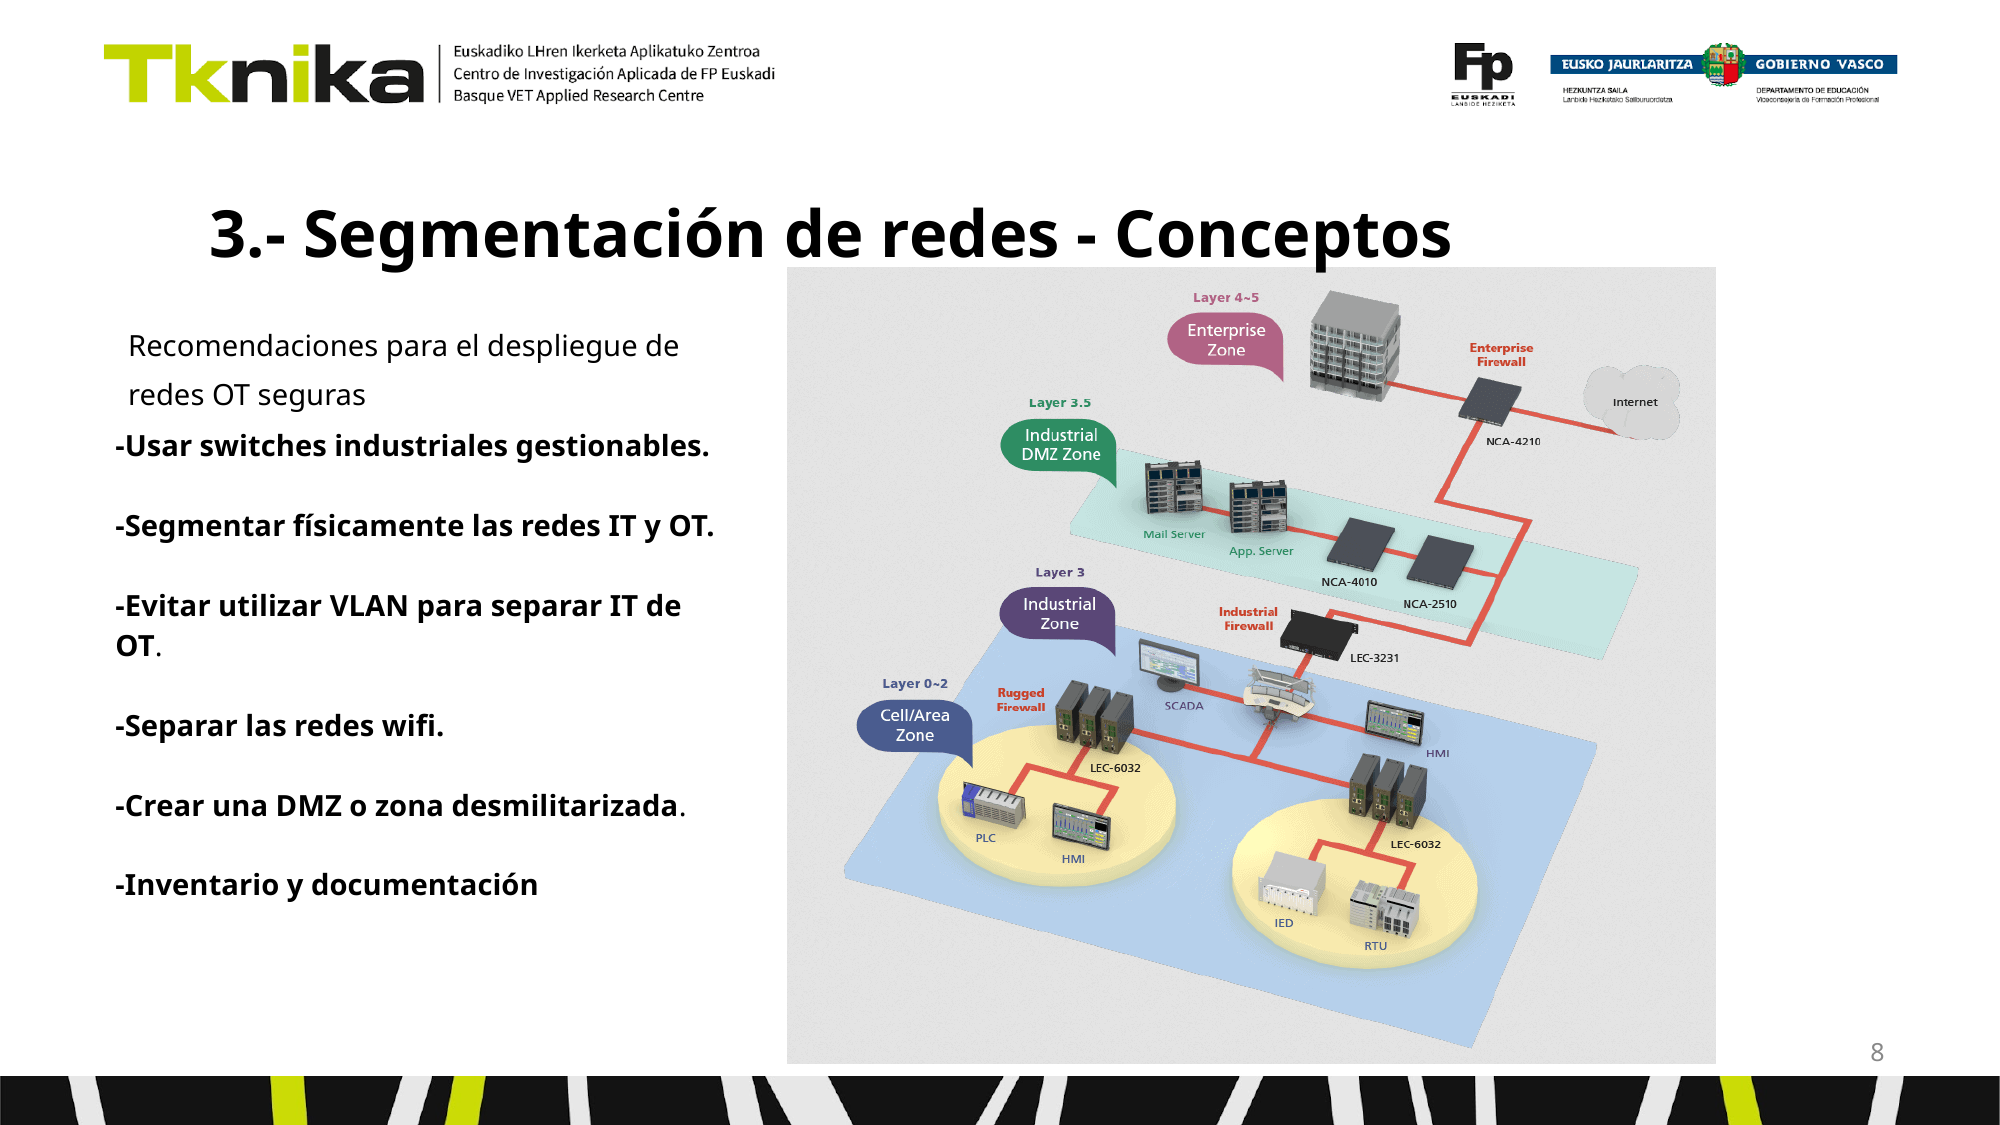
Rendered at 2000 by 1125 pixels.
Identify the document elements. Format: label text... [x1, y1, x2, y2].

picture [786, 267, 1716, 1065]
picture [0, 1076, 2000, 1125]
picture [102, 42, 1898, 106]
slide_number ‹#› [1433, 1023, 1900, 1084]
text_box -Usar switches industriales gestionables. -Segmentar físicamente las redes IT y OT. -Evitar utilizar VLAN para separar IT de OT. -Separar las redes wifi. -Crear una DMZ o zona desmilitarizada. -Inventario y documentación [100, 407, 735, 917]
text_box Recomendaciones para el despliegue de redes OT seguras [113, 298, 735, 407]
title 3.- Segmentación de redes - Conceptos [130, 184, 1534, 279]
